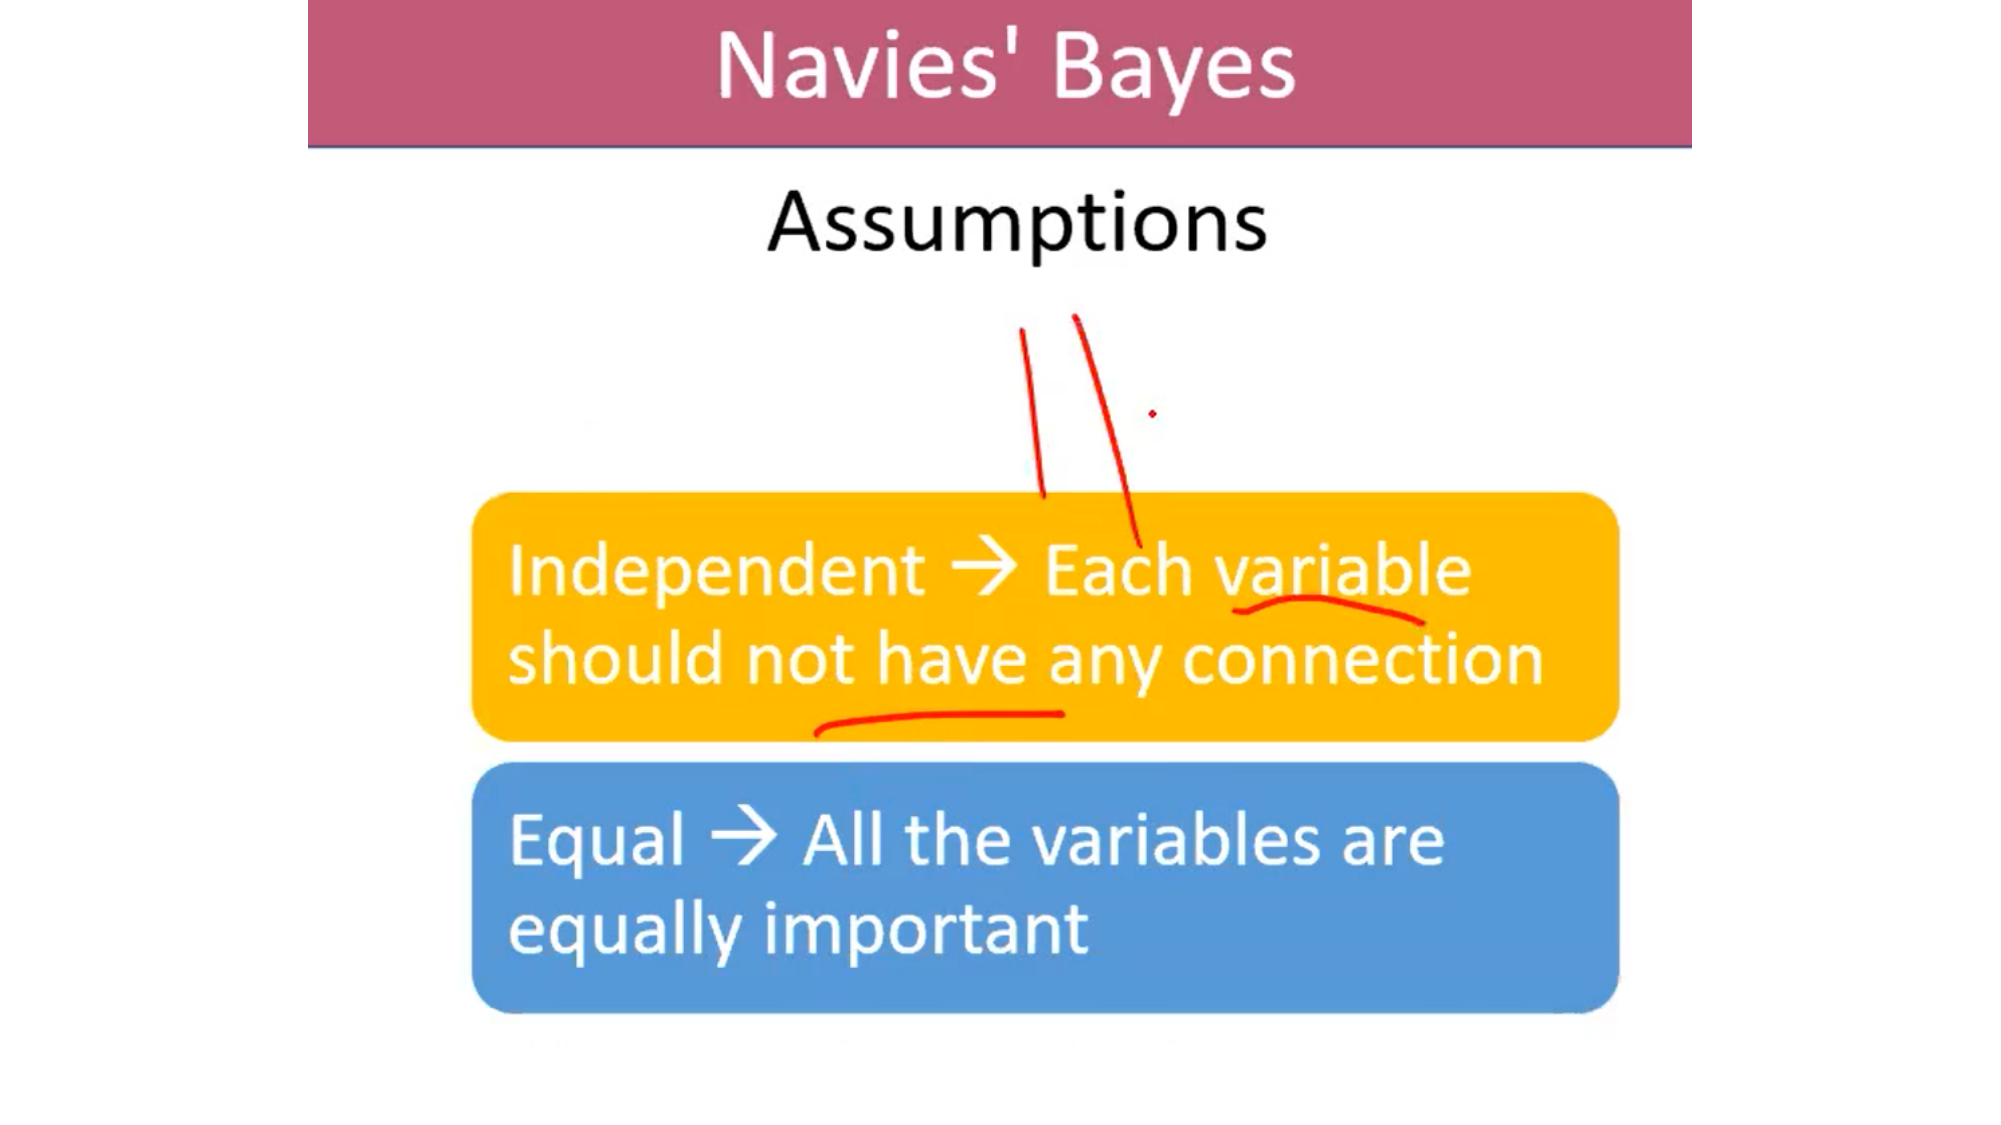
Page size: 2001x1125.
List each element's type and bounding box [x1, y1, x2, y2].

picture [308, 0, 1692, 1125]
